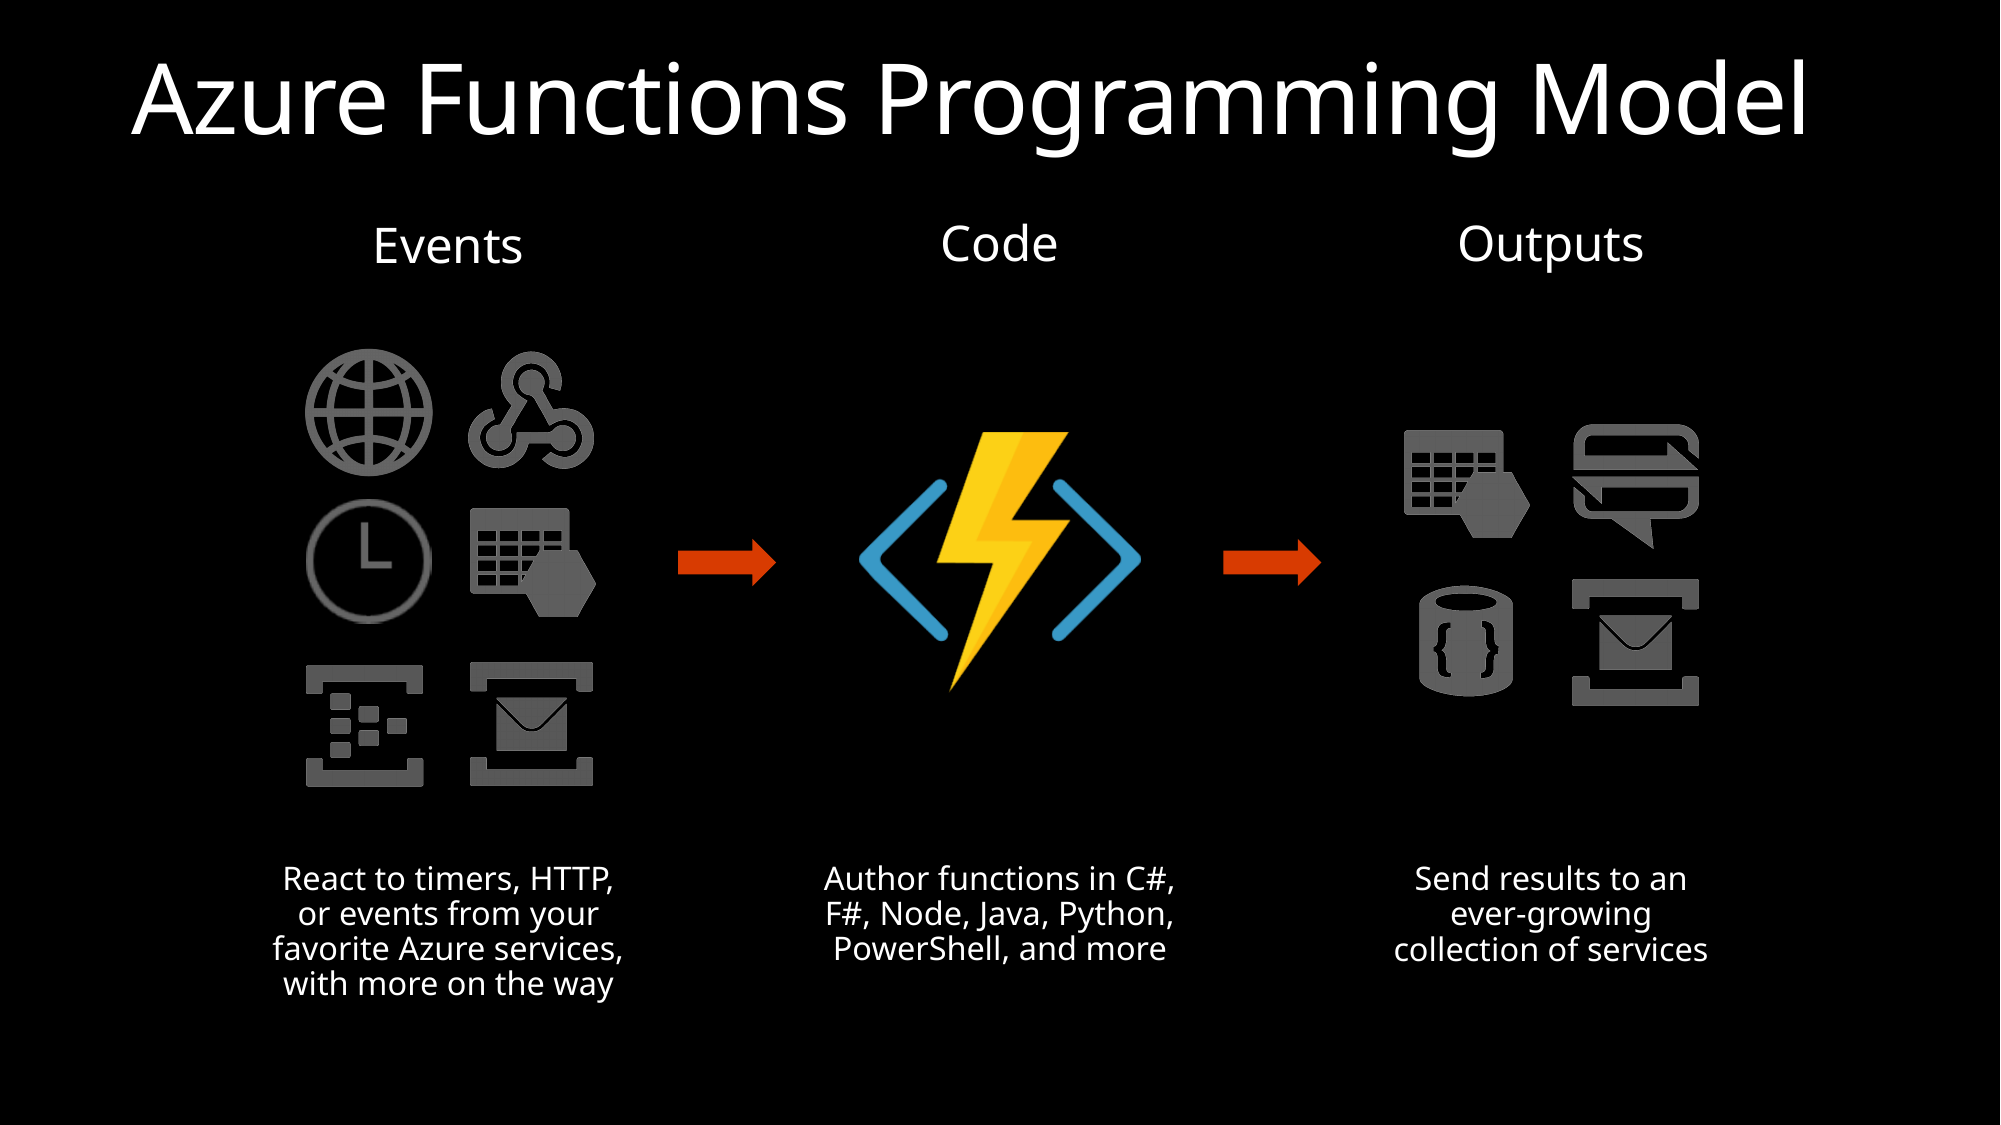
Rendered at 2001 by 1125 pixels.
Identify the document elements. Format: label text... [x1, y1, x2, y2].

title Azure Functions Programming Model [131, 36, 2000, 155]
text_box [677, 195, 1207, 994]
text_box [215, 197, 655, 1032]
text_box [1223, 195, 1758, 996]
